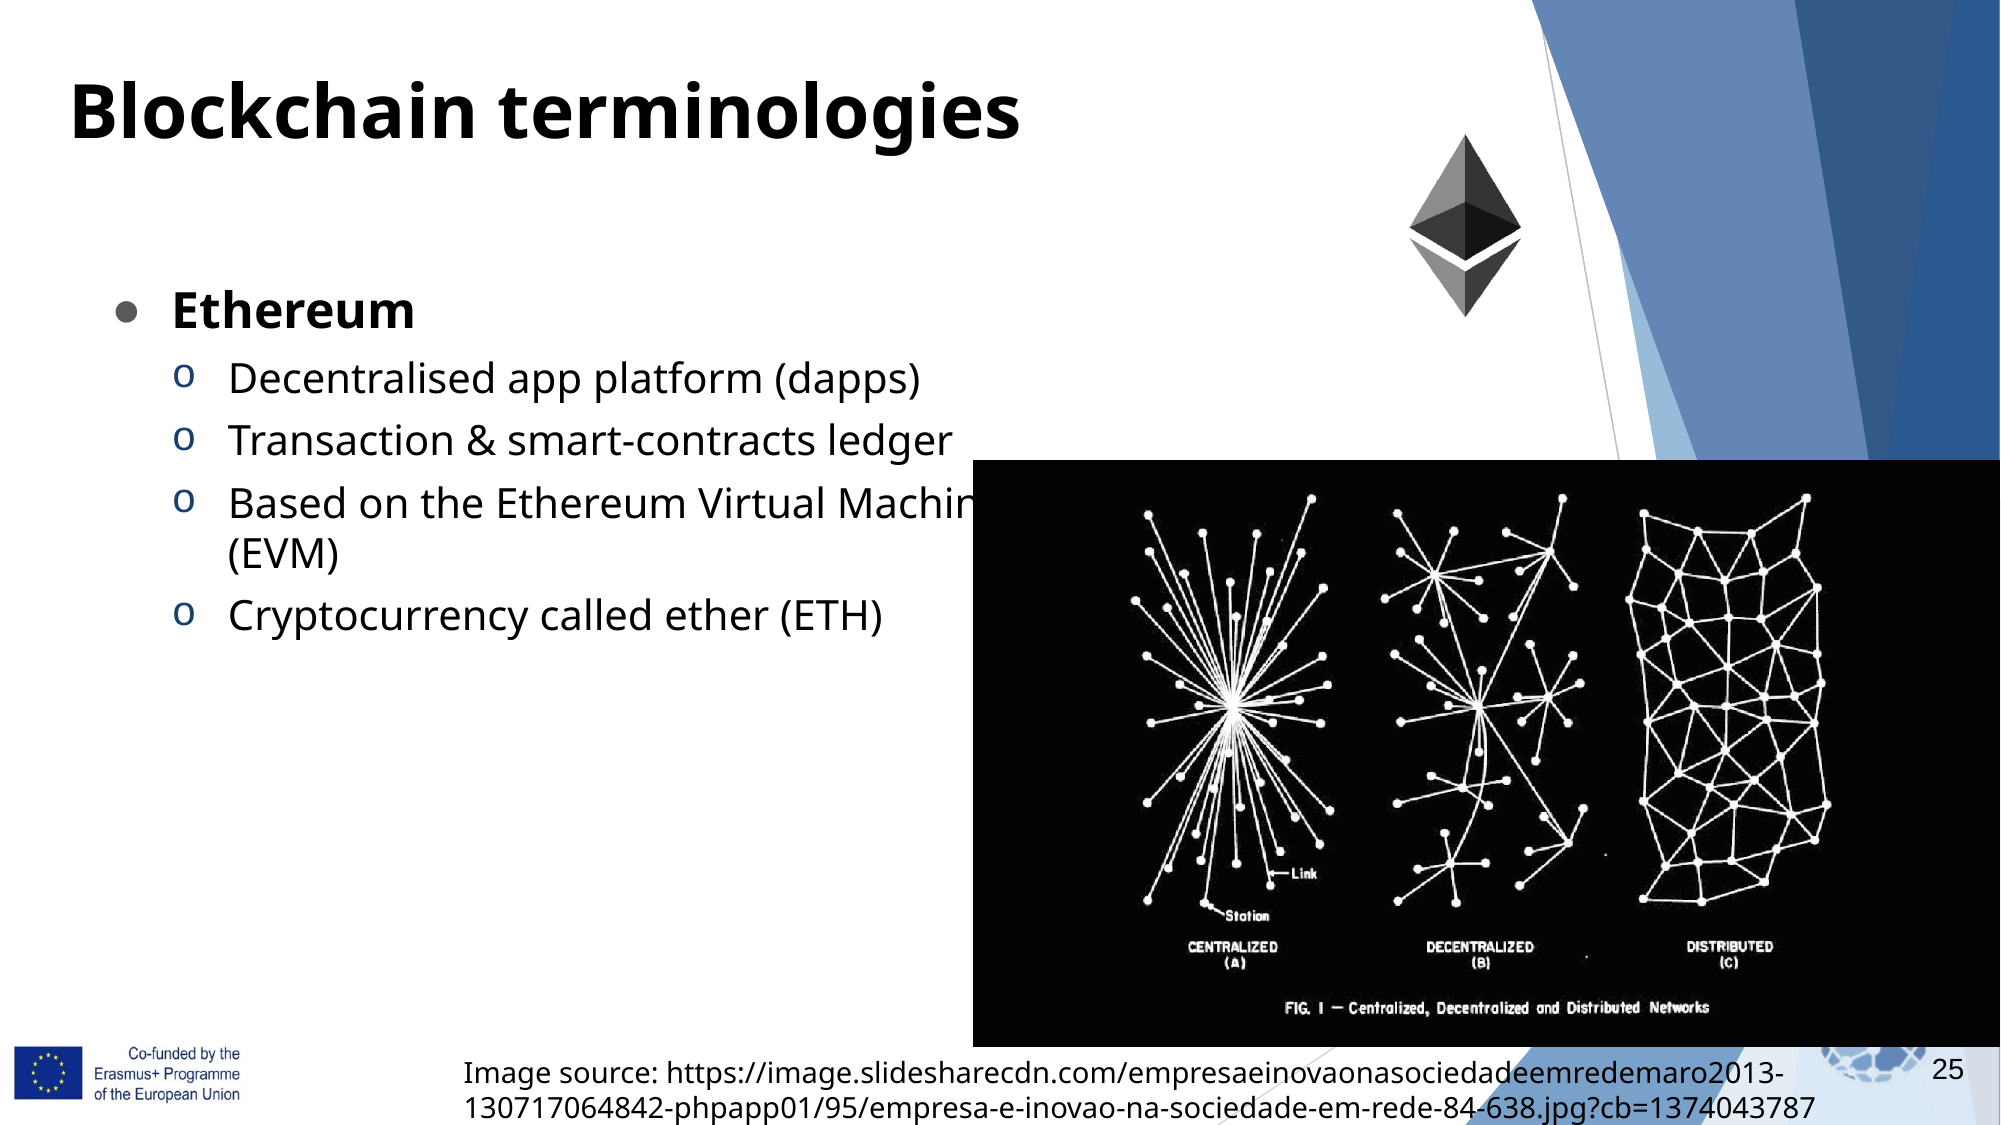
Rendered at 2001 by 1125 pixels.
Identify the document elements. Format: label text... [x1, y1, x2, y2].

picture [0, 1031, 251, 1115]
text_box Image source: https://image.slidesharecdn.com/empresaeinovaonasociedadeemredemaro2013-130717064842-phpapp01/95/empresa-e-inovao-na-sociedade-em-rede-84-638.jpg?cb=1374043787 [448, 1046, 2000, 1125]
text_box Ethereum Decentralised app platform (dapps) Transaction & smart-contracts ledger Based on the Ethereum Virtual Machine (EVM) Cryptocurrency called ether (ETH) [81, 263, 1047, 980]
picture [972, 460, 2000, 1047]
text_box Blockchain terminologies [53, 49, 1658, 189]
picture [1408, 134, 1522, 317]
